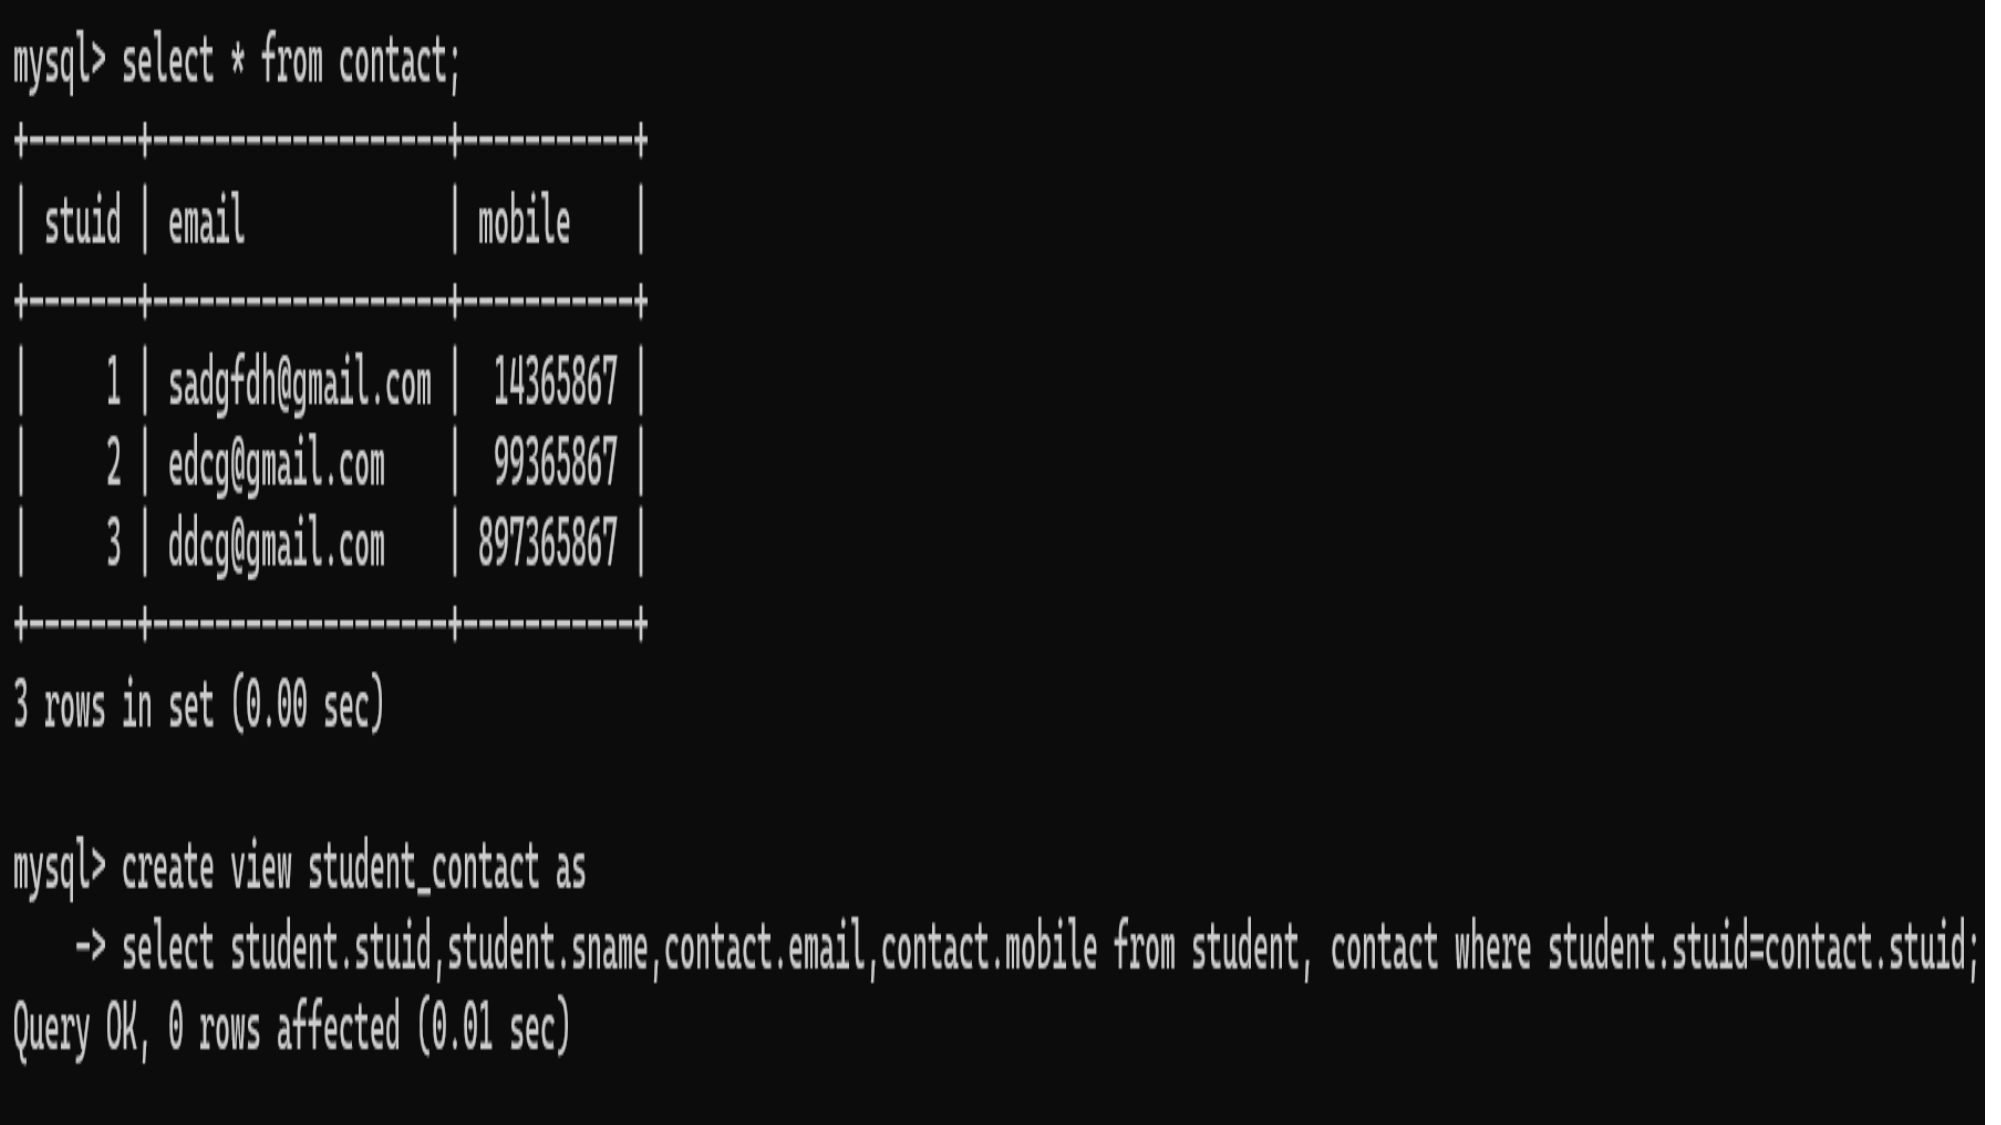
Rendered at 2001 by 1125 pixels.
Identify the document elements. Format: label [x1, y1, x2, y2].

list [0, 0, 1985, 1125]
